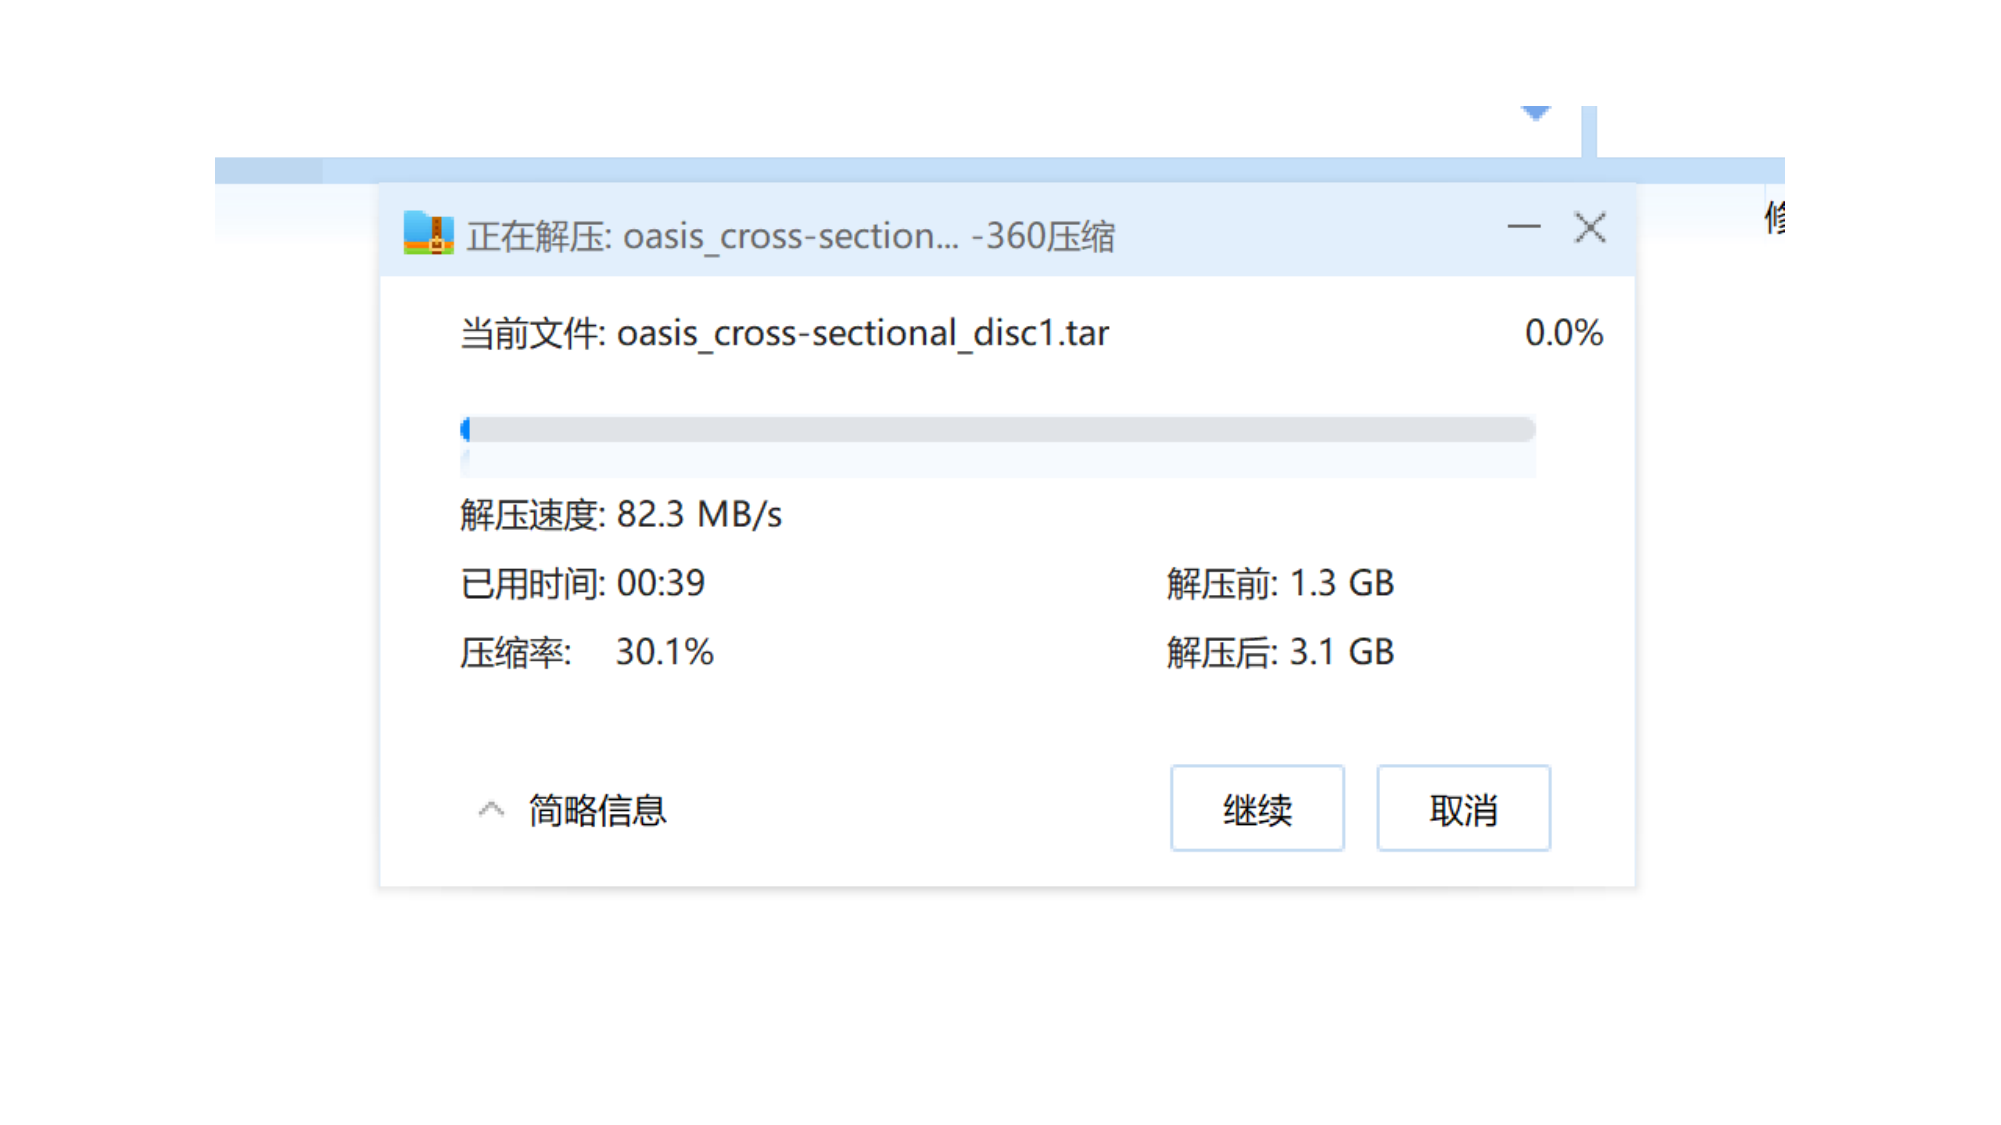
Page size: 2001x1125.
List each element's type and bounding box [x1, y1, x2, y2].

picture [215, 106, 1785, 1018]
